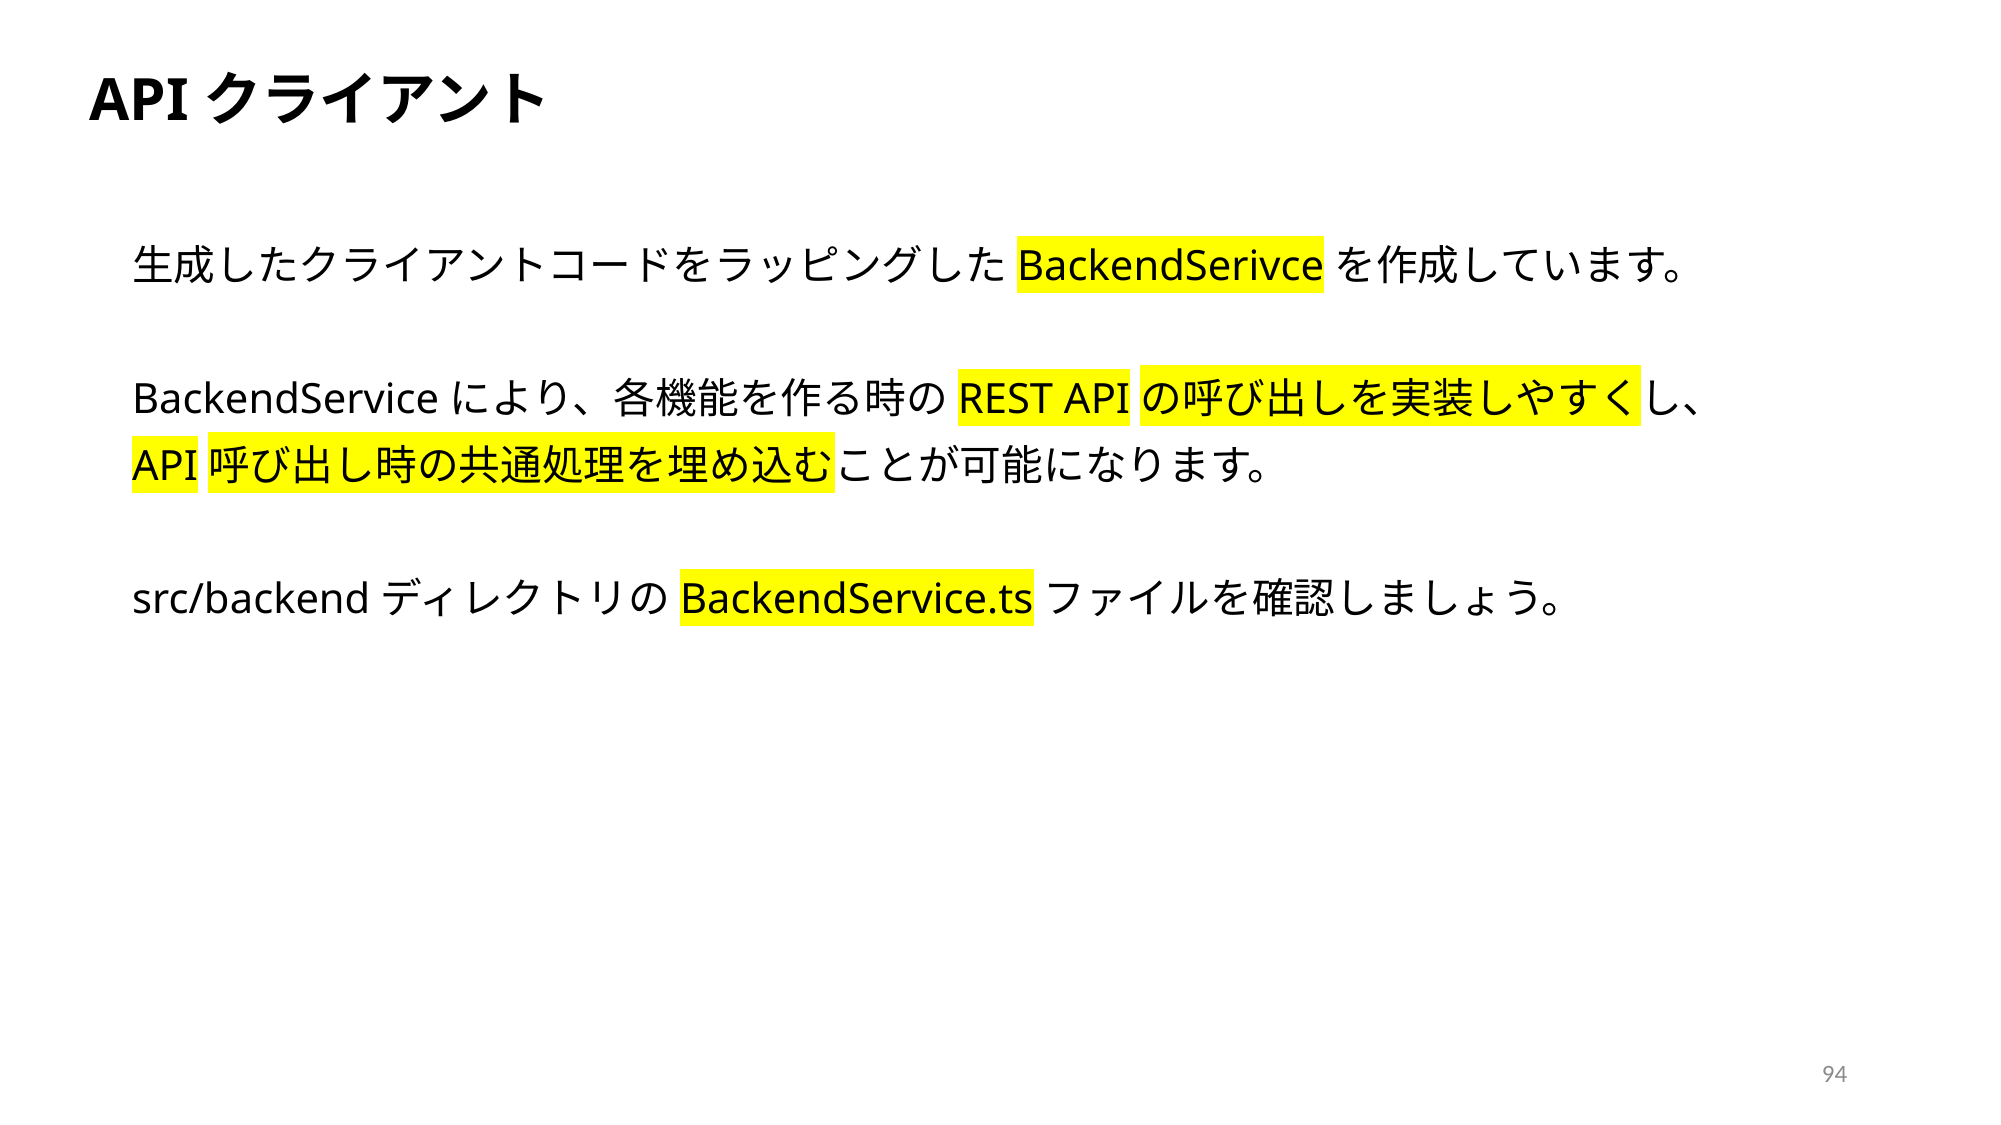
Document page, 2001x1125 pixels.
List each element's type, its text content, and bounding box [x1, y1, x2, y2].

slide_number 94 [1412, 1042, 1863, 1103]
text_box APIクライアント [74, 54, 1454, 140]
text_box 生成したクライアントコードをラッピングしたBackendSerivceを作成しています。 BackendServiceにより、各機能を作る時のREST APIの呼び出しを実装しやすくし、 API呼び出し時の共通処理を埋め込むことが可能になります。 src/backendディレクトリのBackendService.tsファイルを確認しましょう。 [117, 214, 1904, 697]
